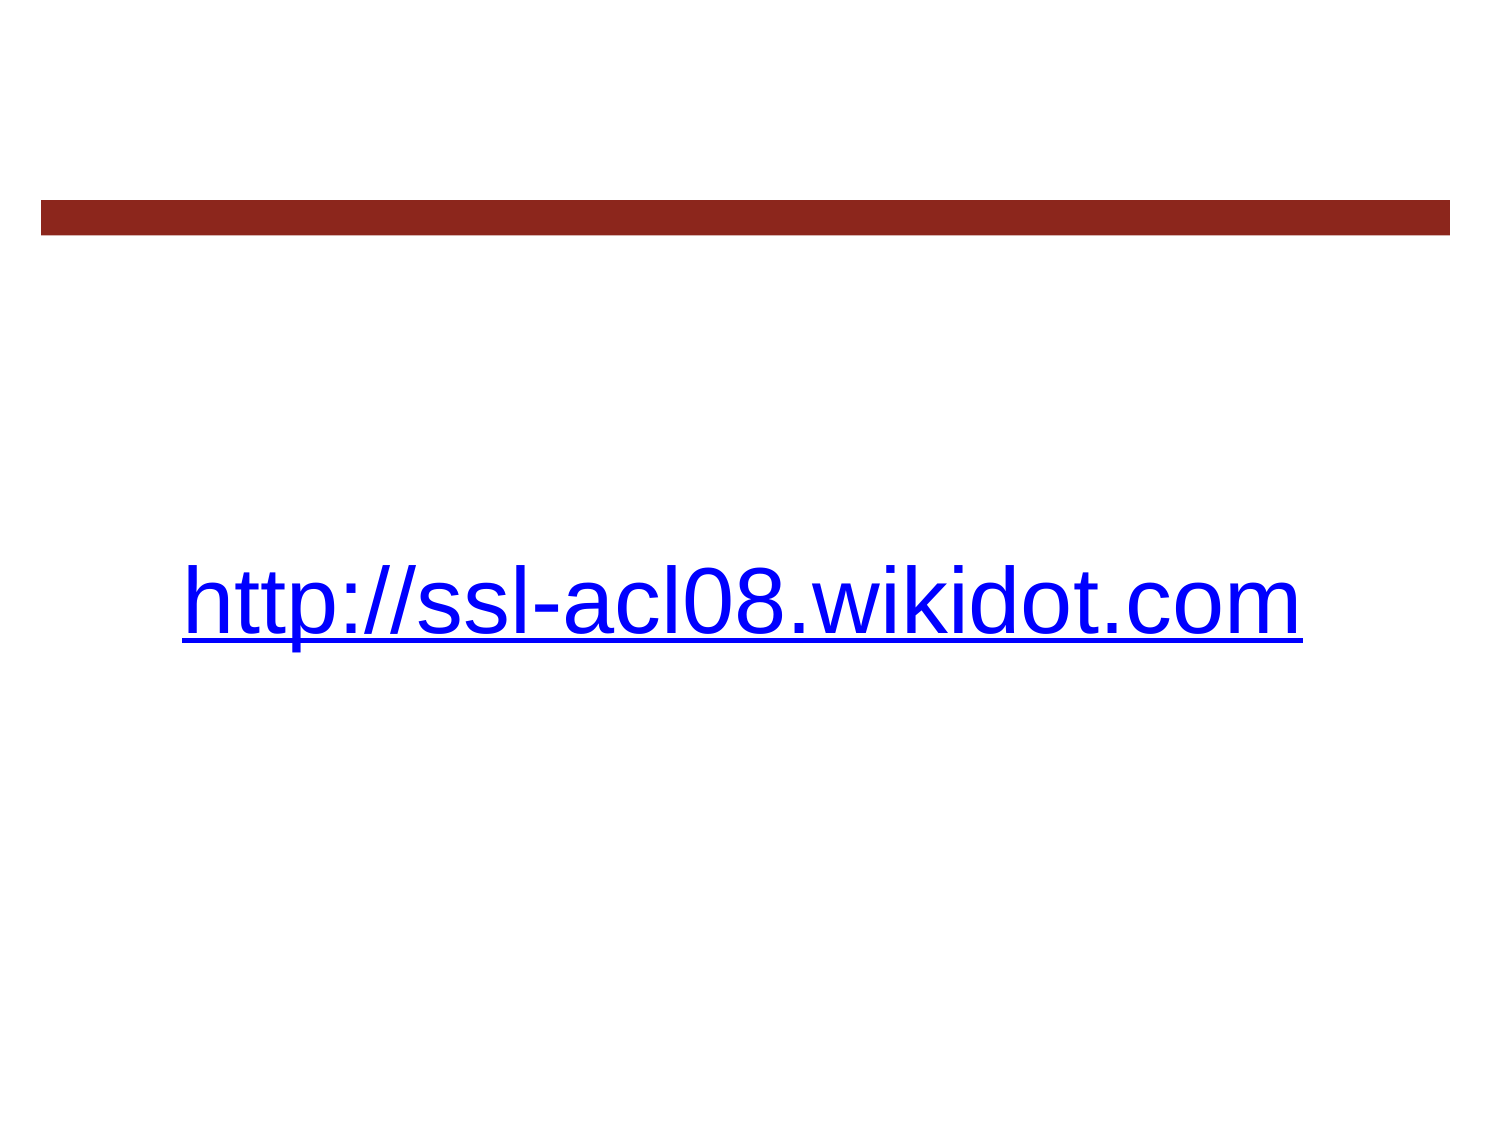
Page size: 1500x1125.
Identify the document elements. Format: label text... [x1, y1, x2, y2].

text_box http://ssl-acl08.wikidot.com [167, 532, 1319, 660]
